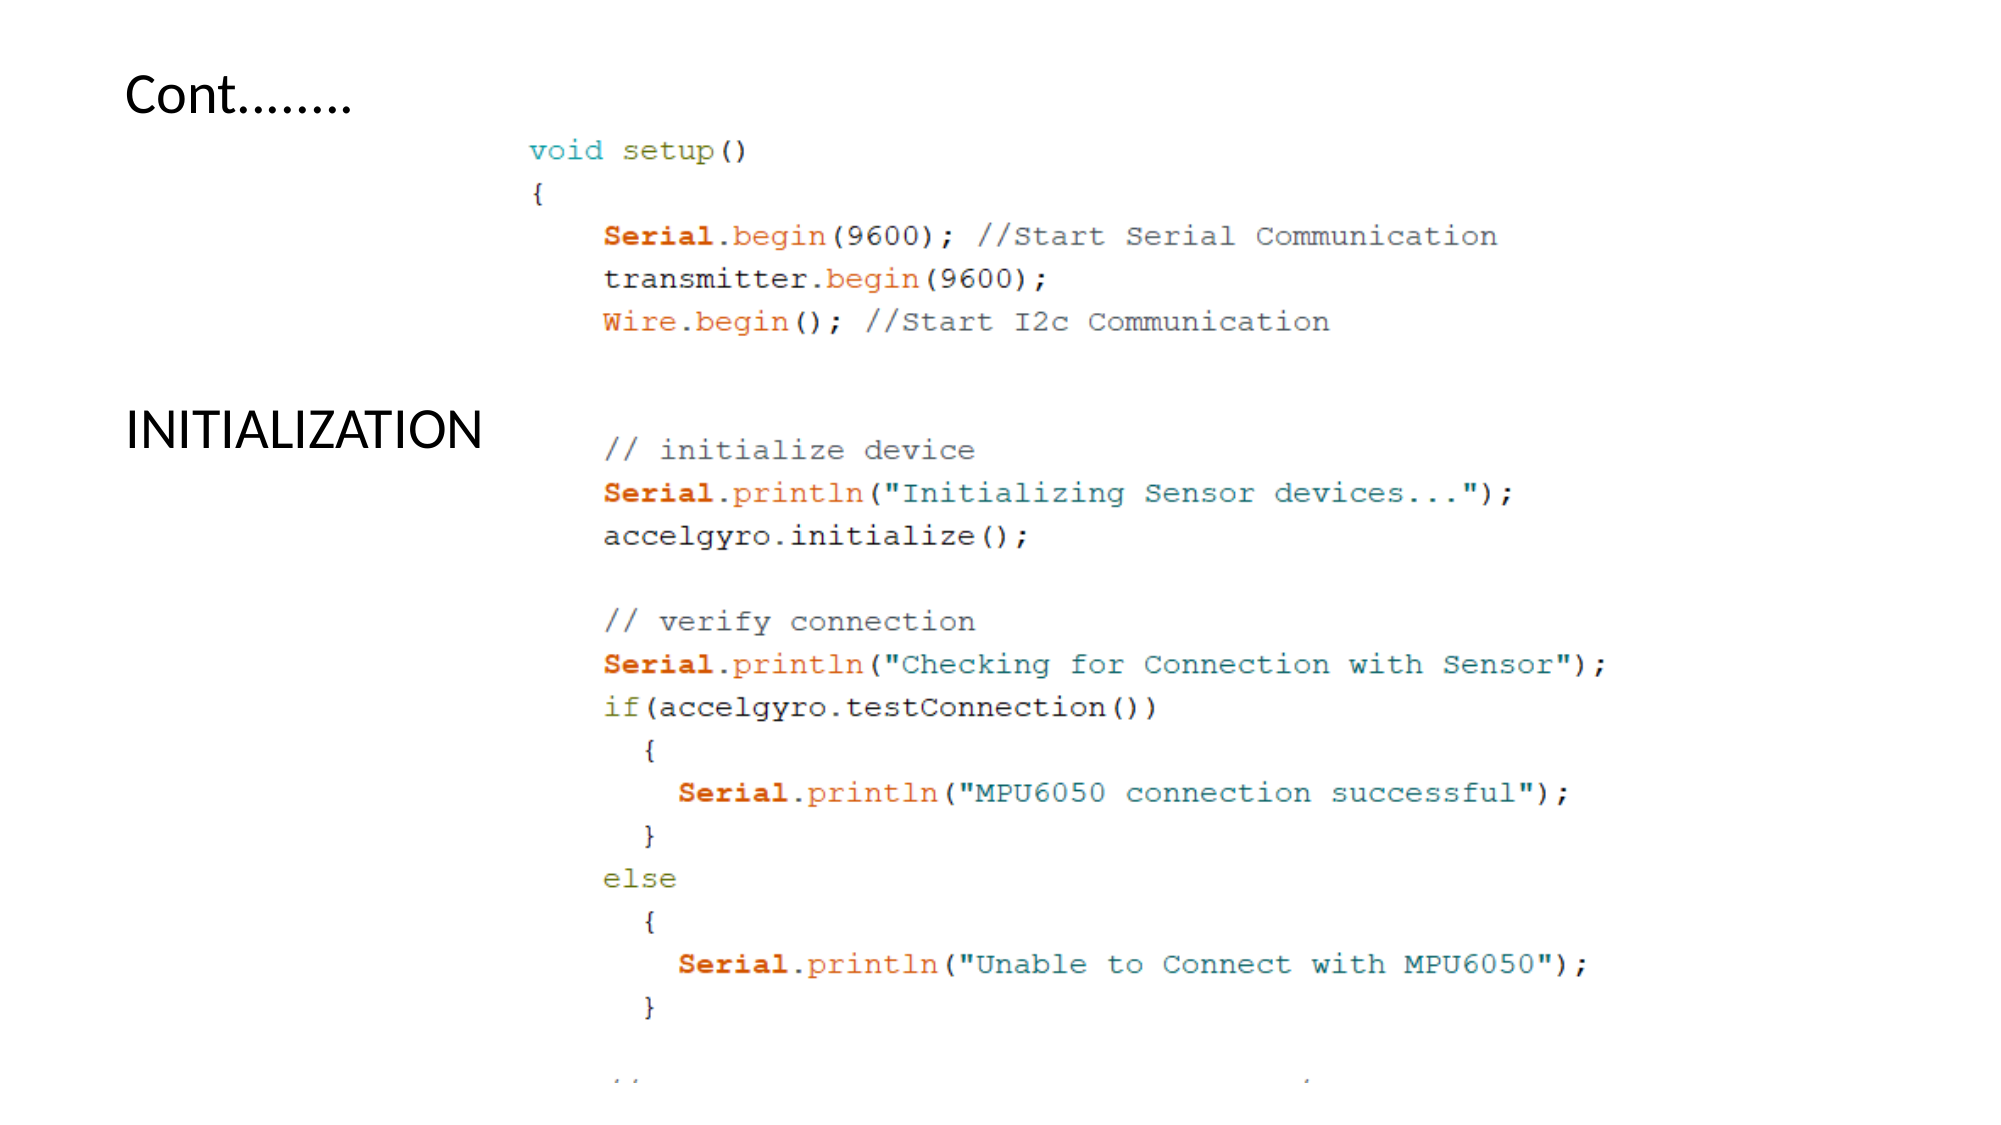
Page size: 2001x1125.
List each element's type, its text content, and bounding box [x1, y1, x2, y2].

picture [522, 127, 1990, 1083]
list Cont........ INITIALIZATION [110, 55, 1863, 1014]
